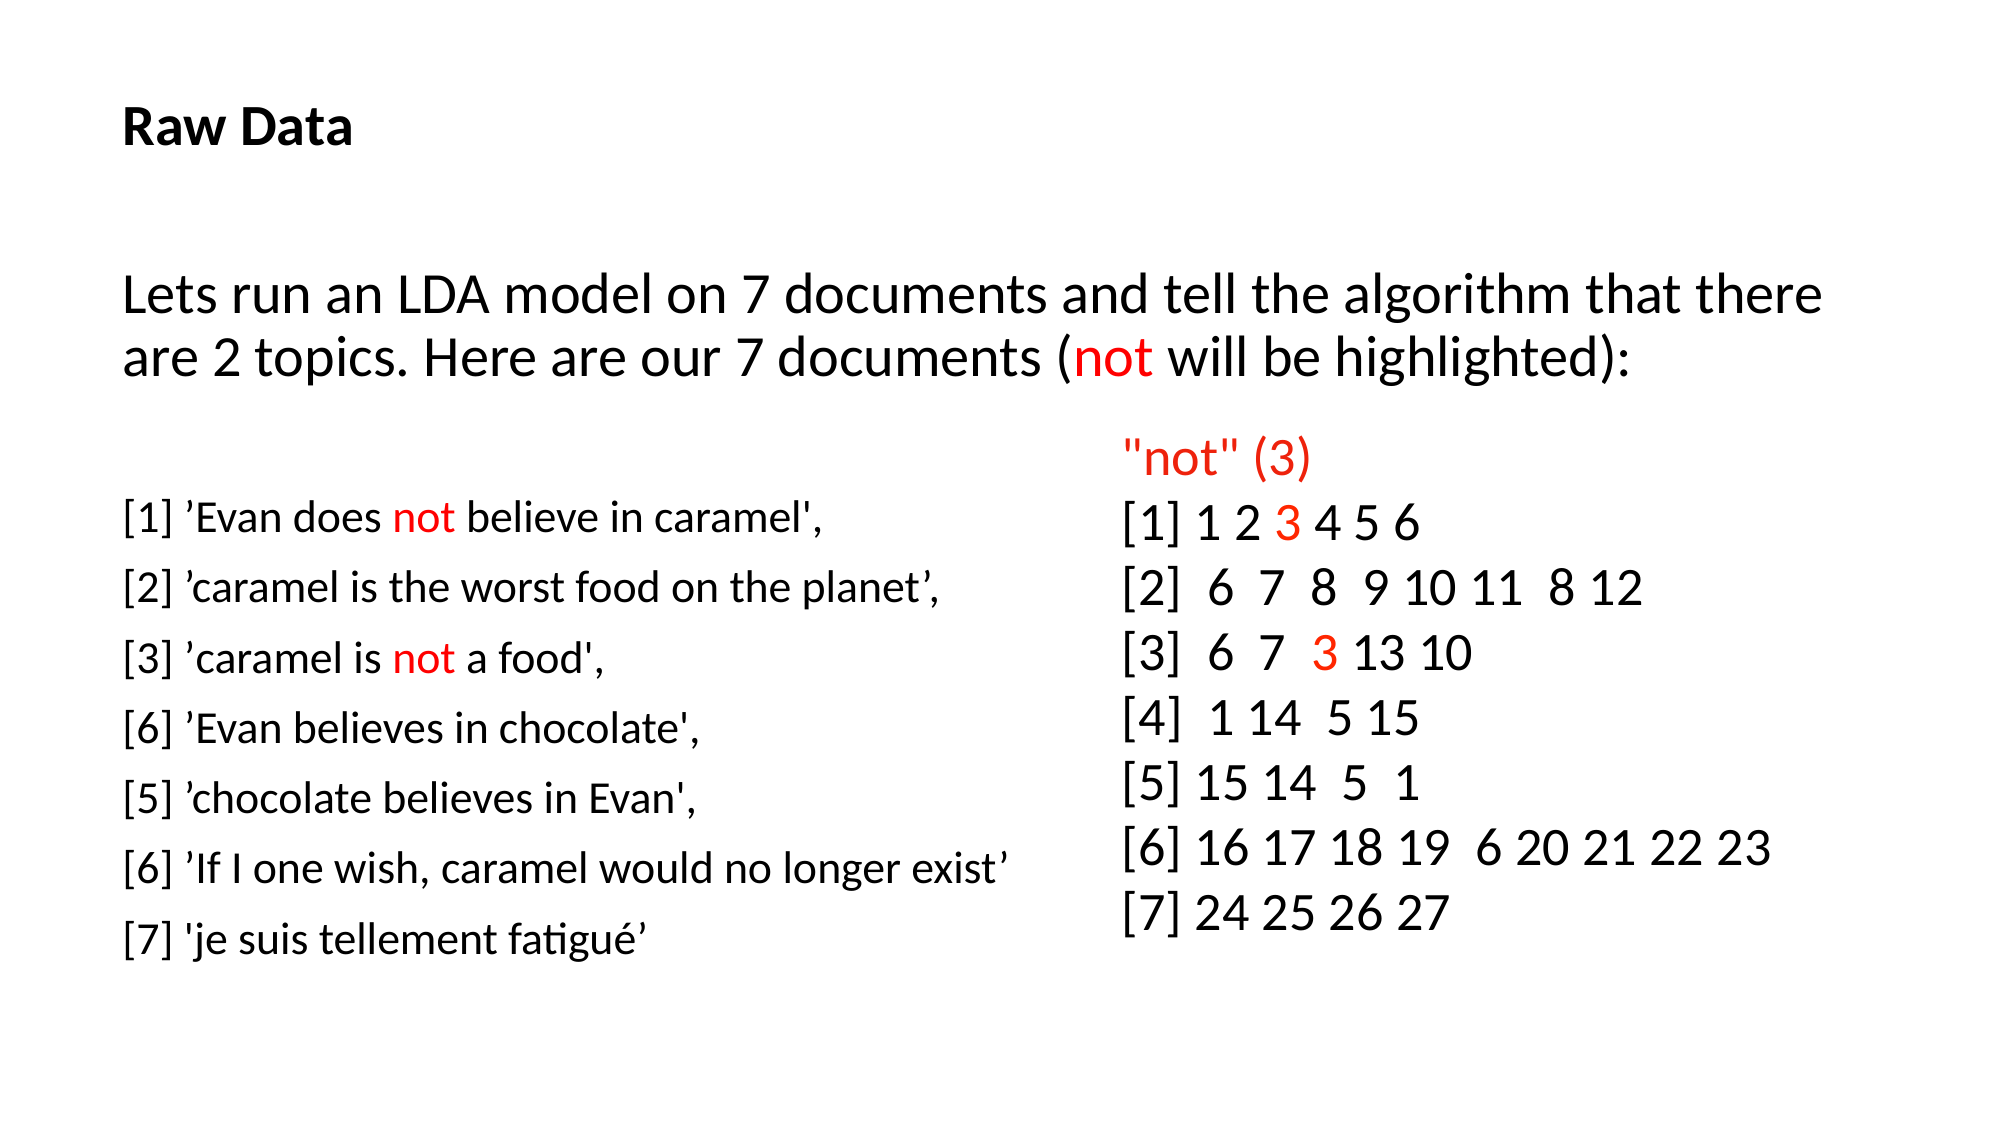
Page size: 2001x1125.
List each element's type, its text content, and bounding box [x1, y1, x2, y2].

list Raw Data Lets run an LDA model on 7 documents and tell the algorithm that there are 2 topics. Here are our 7 documents (not will be highlighted): [1] ’Evan does not believe in caramel', [2] ’caramel is the worst food on the planet’, [3] ’caramel is not a food', [6] ’Evan believes in chocolate', [5] ’chocolate believes in Evan', [6] ’If I one wish, caramel would no longer exist’ [7] 'je suis tellement fatigué’ [107, 88, 1863, 1014]
text_box "not" (3) [1] 1 2 3 4 5 6 [2] 6 7 8 9 10 11 8 12 [3] 6 7 3 13 10 [4] 1 14 5 15 [5] 15 14 5 1 [6] 16 17 18 19 6 20 21 22 23 [7] 24 25 26 27 [1106, 414, 1903, 949]
